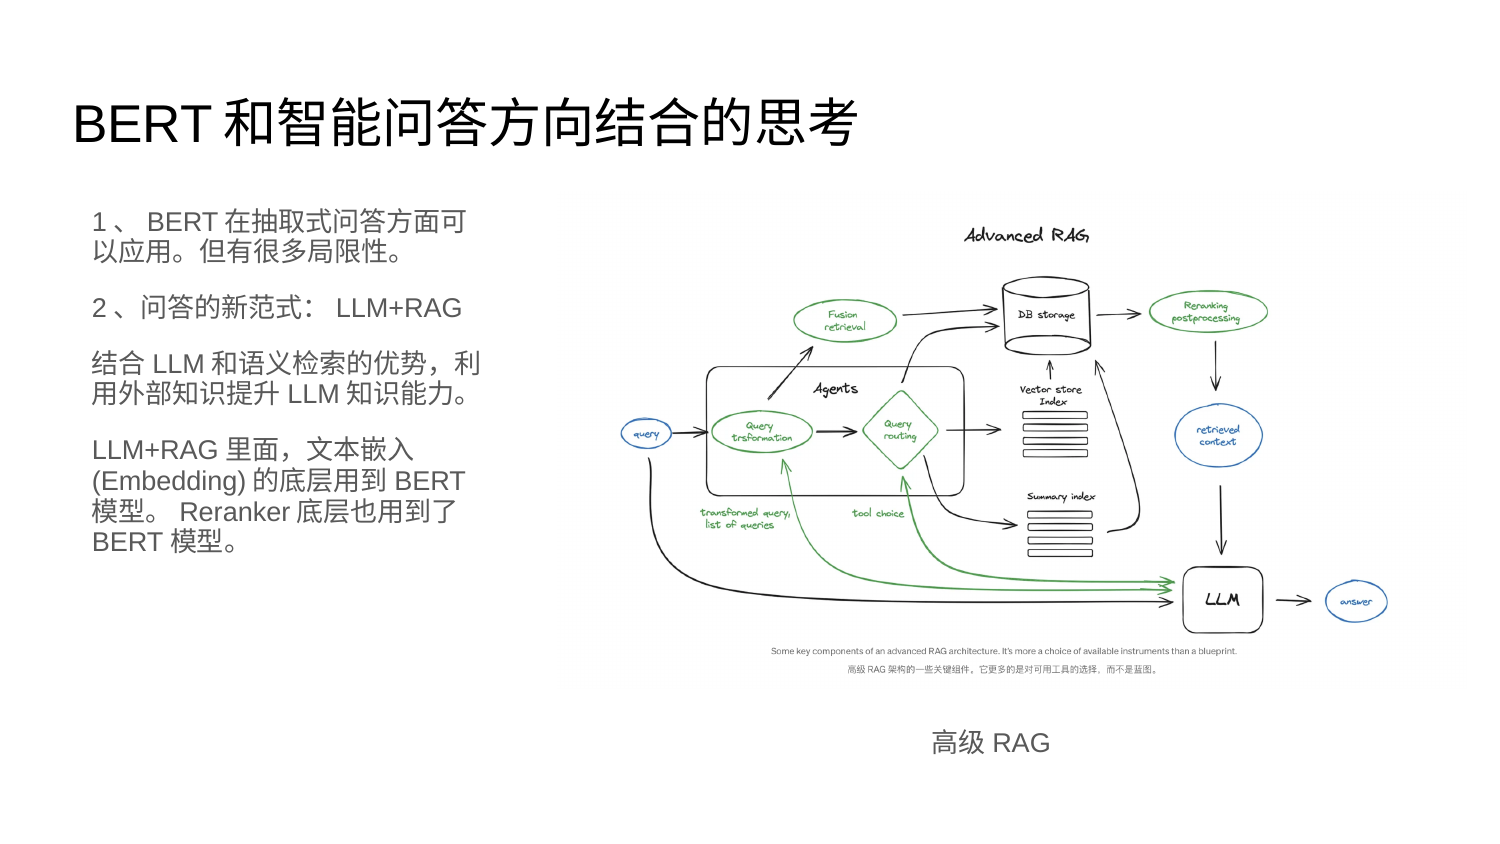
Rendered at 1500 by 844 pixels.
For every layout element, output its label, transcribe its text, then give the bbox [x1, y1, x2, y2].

title BERT和智能问答方向结合的思考 [57, 74, 1456, 169]
picture [557, 191, 1467, 690]
list 高级RAG [916, 712, 1091, 788]
list 1、BERT在抽取式问答方面可以应用。但有很多局限性。 2、问答的新范式：LLM+RAG 结合LLM和语义检索的优势，利用外部知识提升LLM知识能力。 LLM+RAG里面，文本嵌入(Embedding)的底层用到BERT模型。Reranker底层也用到了BERT模型。 [76, 191, 505, 764]
